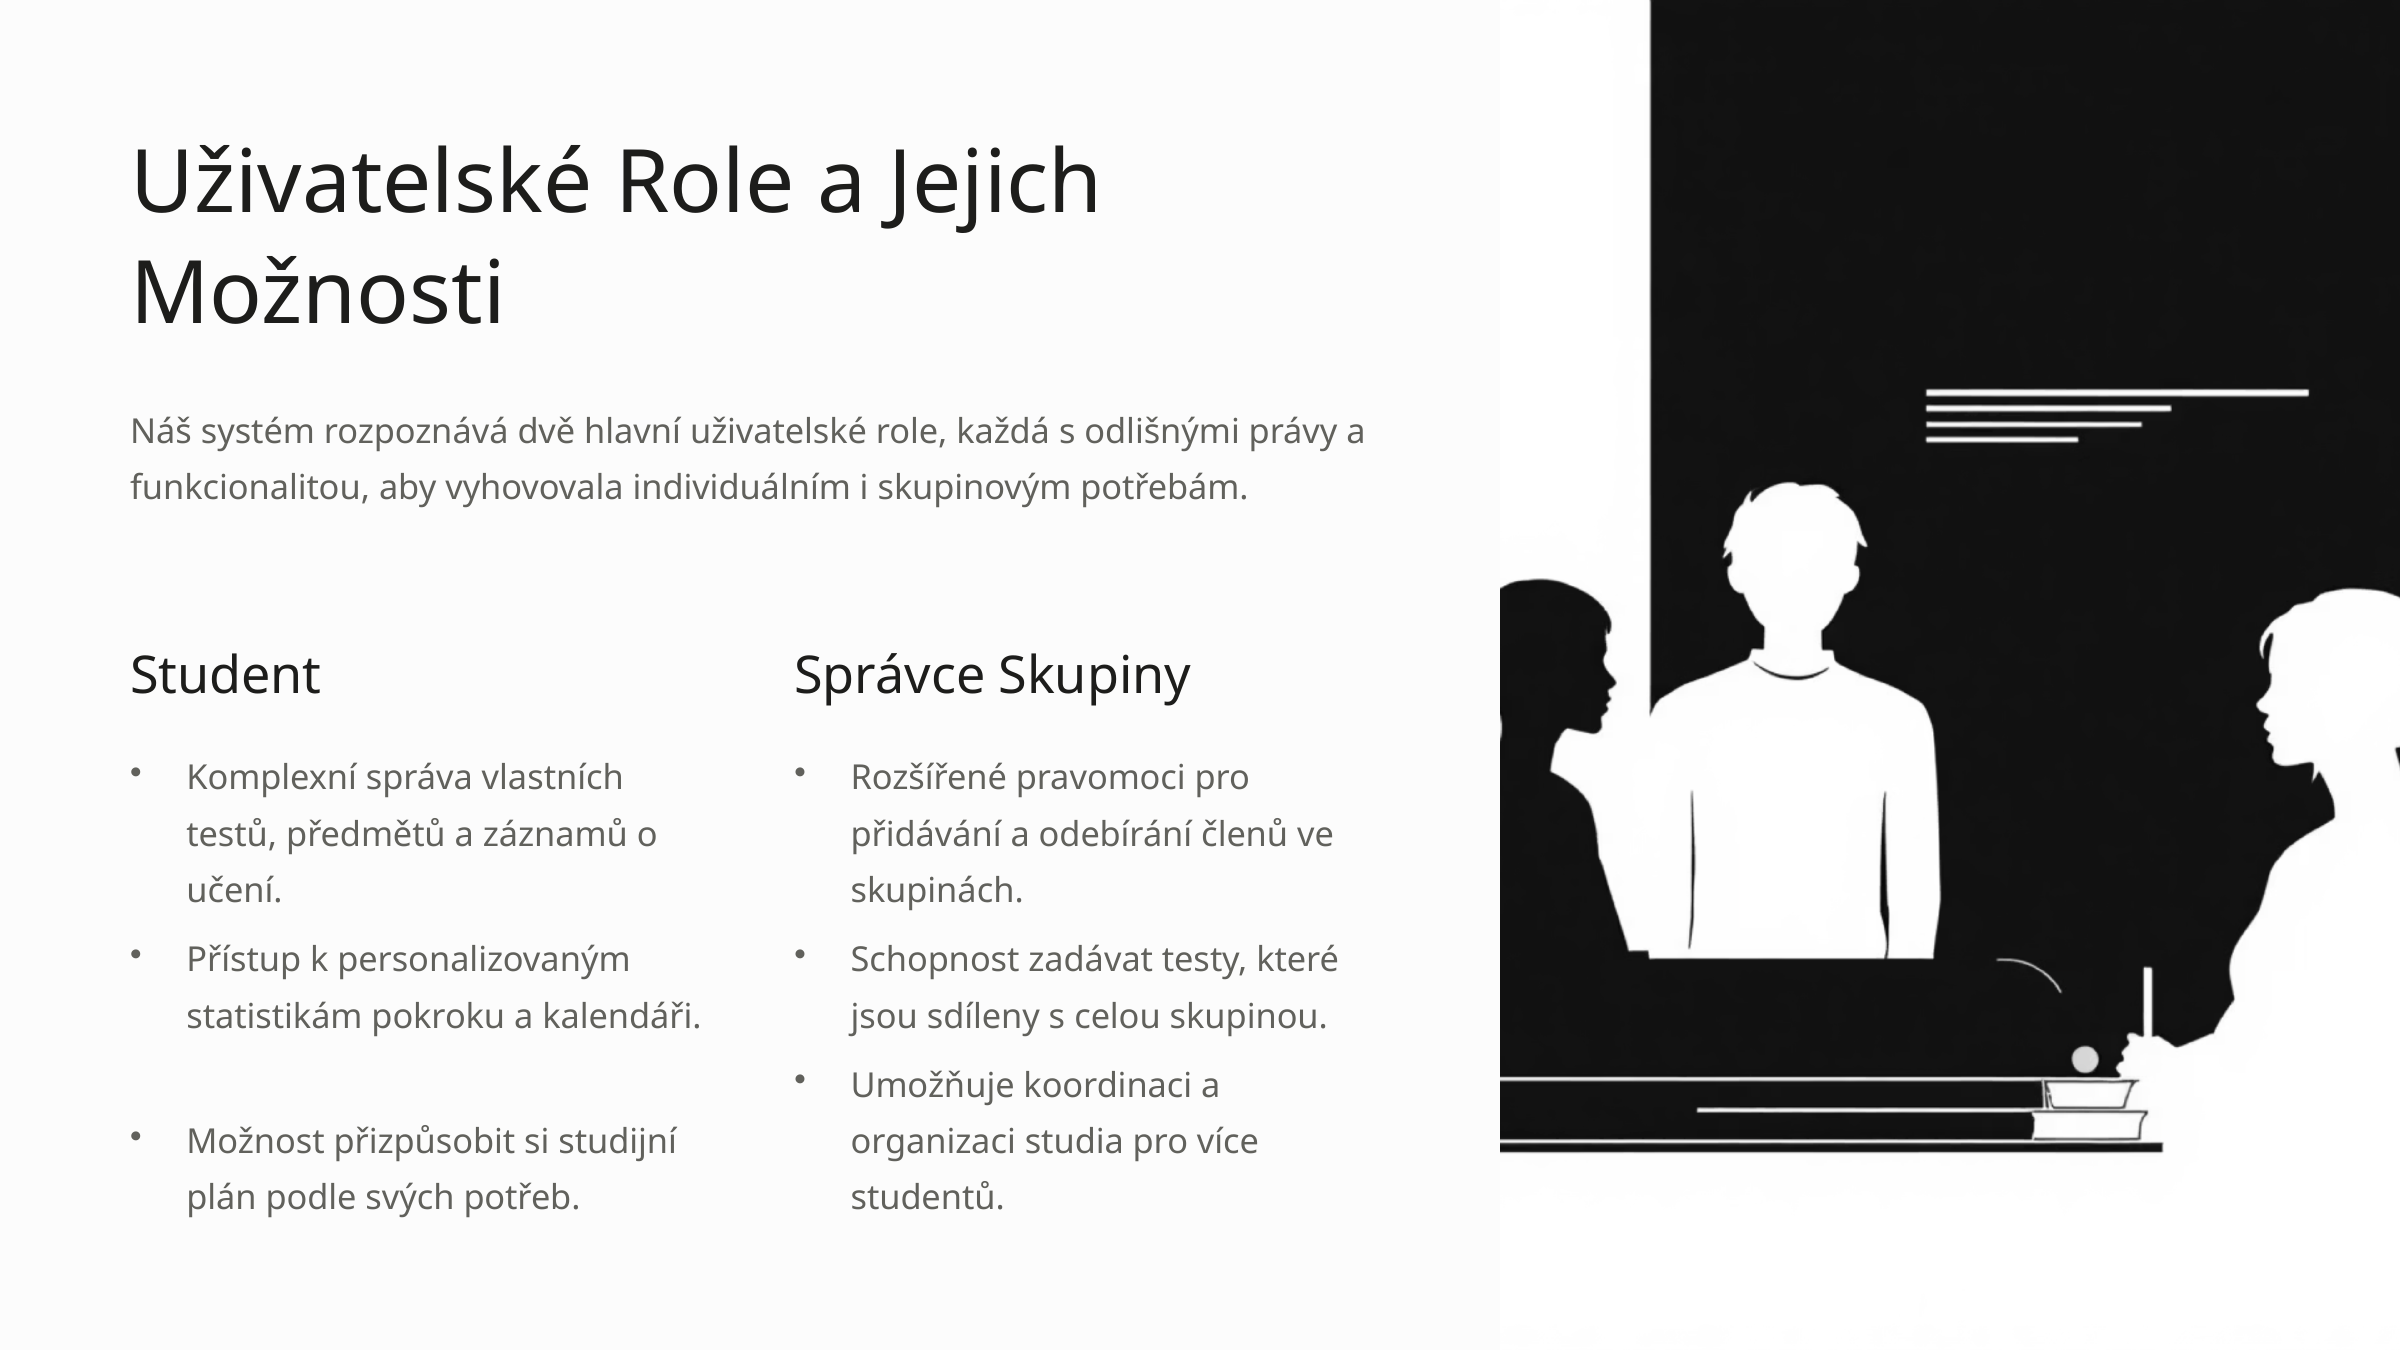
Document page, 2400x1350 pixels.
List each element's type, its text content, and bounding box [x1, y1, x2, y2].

text_box Náš systém rozpoznává dvě hlavní uživatelské role, každá s odlišnými právy a funkcionalitou, aby vyhovovala individuálním i skupinovým potřebám. [130, 393, 1370, 564]
text_box Schopnost zadávat testy, které jsou sdíleny s celou skupinou. [794, 922, 1371, 1036]
text_box Komplexní správa vlastních testů, předmětů a záznamů o učení. [130, 740, 707, 910]
text_box Správce Skupiny [794, 638, 1325, 705]
text_box Umožňuje koordinaci a organizaci studia pro více studentů. [794, 1047, 1371, 1218]
text_box Možnost přizpůsobit si studijní plán podle svých potřeb. [130, 1104, 707, 1218]
text_box Uživatelské Role a Jejich Možnosti [130, 120, 1370, 341]
text_box Student [130, 638, 661, 705]
text_box Přístup k personalizovaným statistikám pokroku a kalendáři. [130, 922, 707, 1093]
picture [1499, 0, 2400, 1350]
text_box Rozšířené pravomoci pro přidávání a odebírání členů ve skupinách. [794, 740, 1371, 910]
